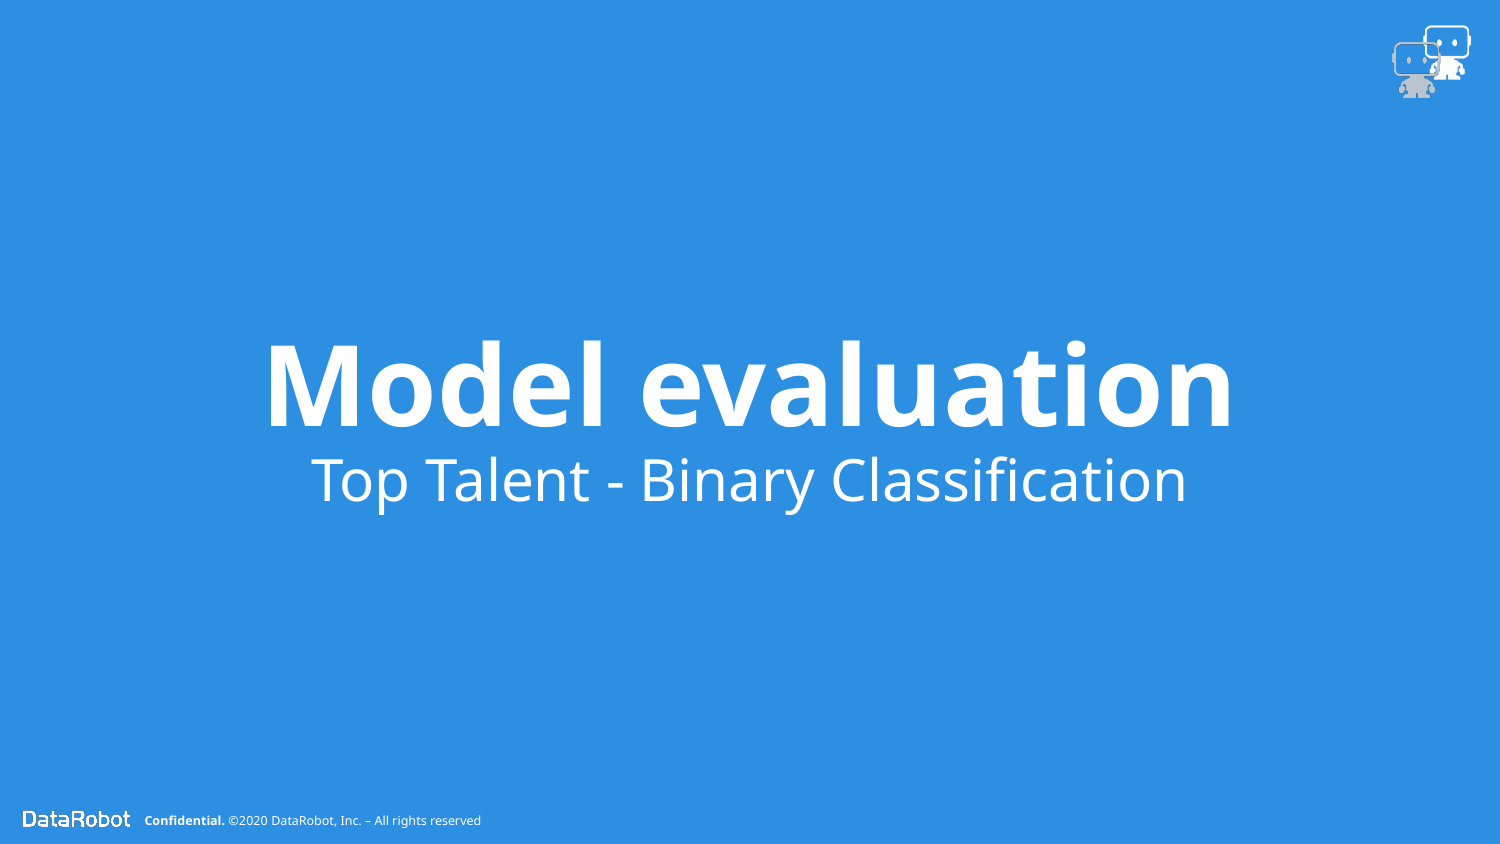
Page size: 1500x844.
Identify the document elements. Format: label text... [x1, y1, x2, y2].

picture [1392, 23, 1476, 98]
title Model evaluation Top Talent - Binary Classification [245, 343, 1255, 501]
picture [21, 810, 130, 827]
